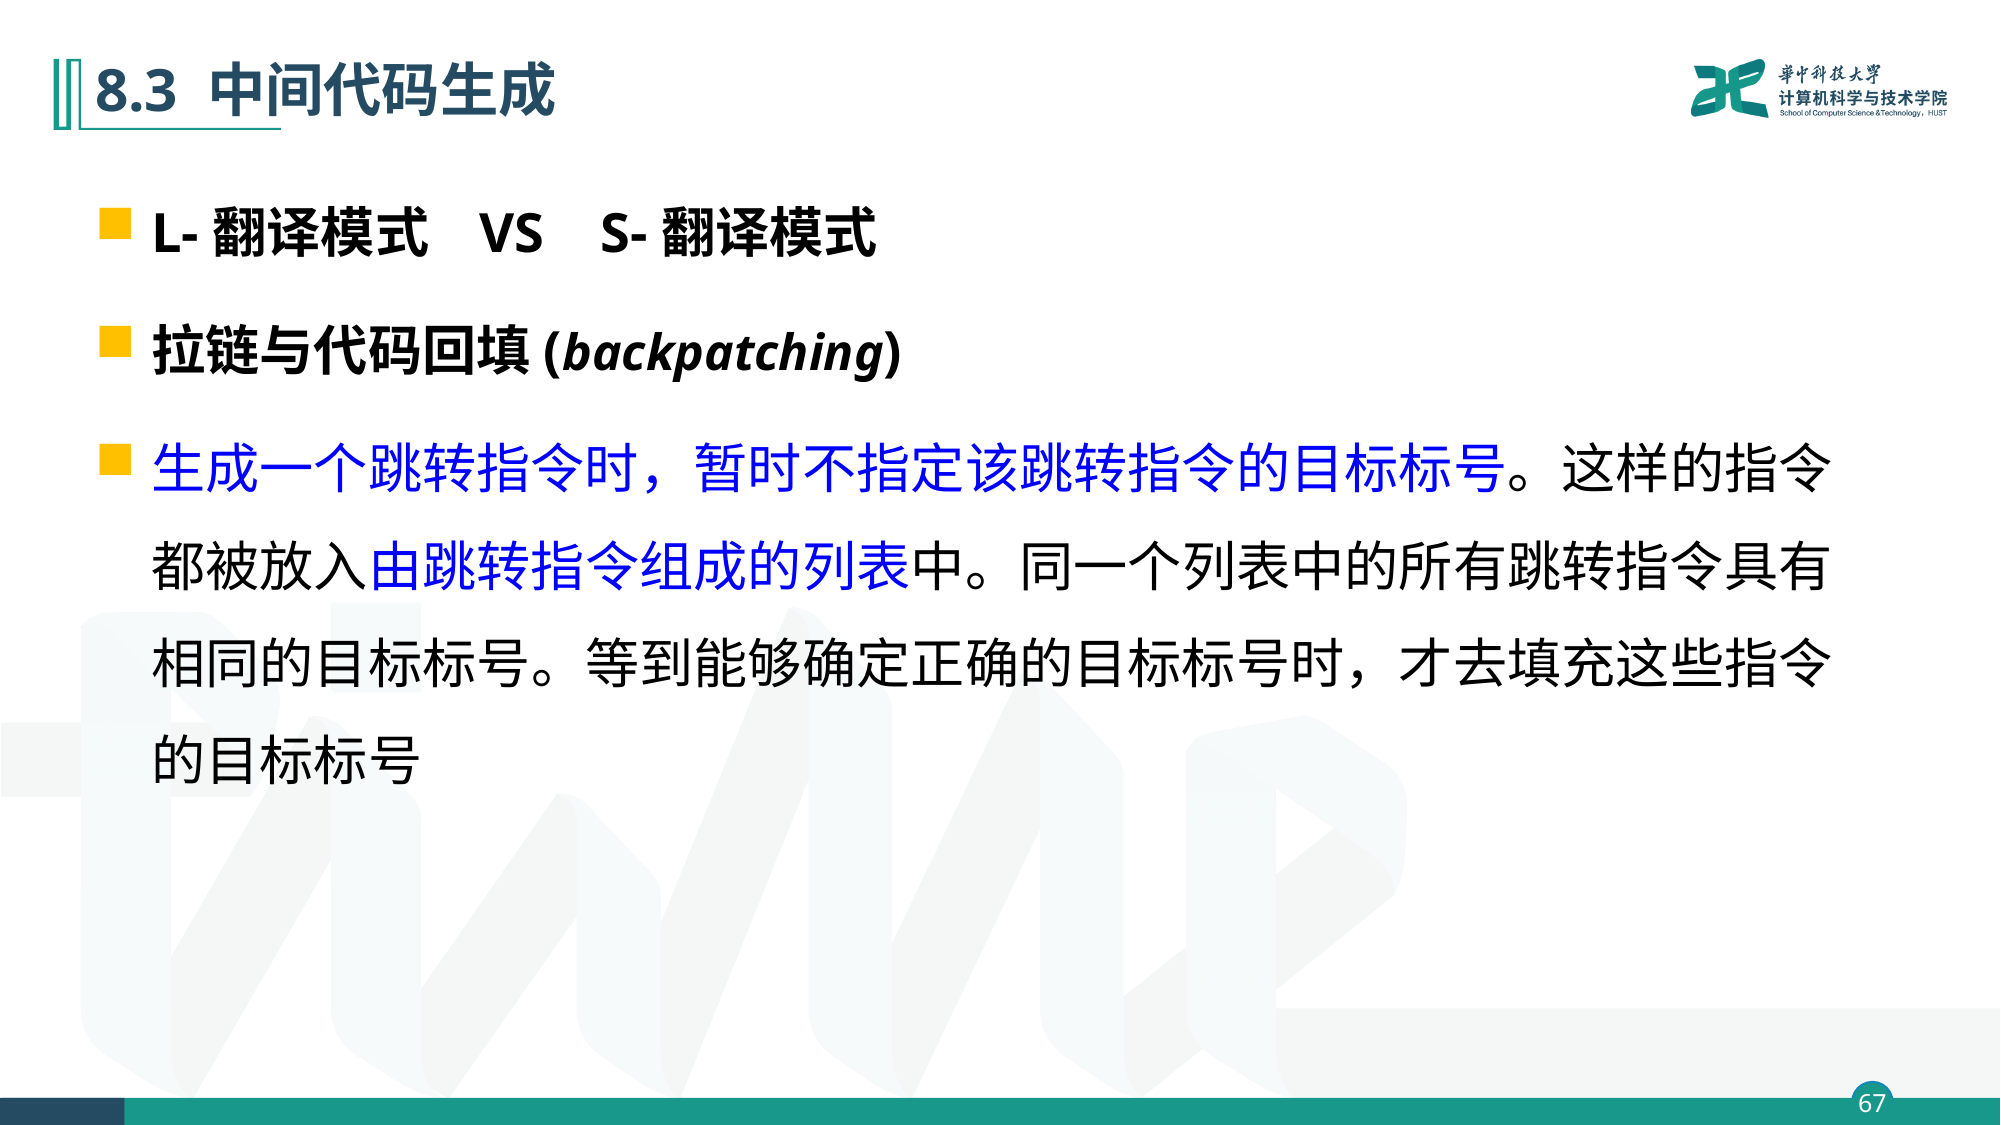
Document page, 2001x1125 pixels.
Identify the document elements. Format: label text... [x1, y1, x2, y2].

picture [1805, 59, 1947, 118]
title 8.3 中间代码生成 [80, 42, 1805, 144]
list L-翻译模式 VS S-翻译模式 拉链与代码回填(backpatching) 生成一个跳转指令时，暂时不指定该跳转指令的目标标号。这样的指令都被放入由跳转指令组成的列表中。同一个列表中的所有跳转指令具有相同的目标标号。等到能够确定正确的目标标号时，才去填充这些指令的目标标号 [80, 157, 1890, 1066]
